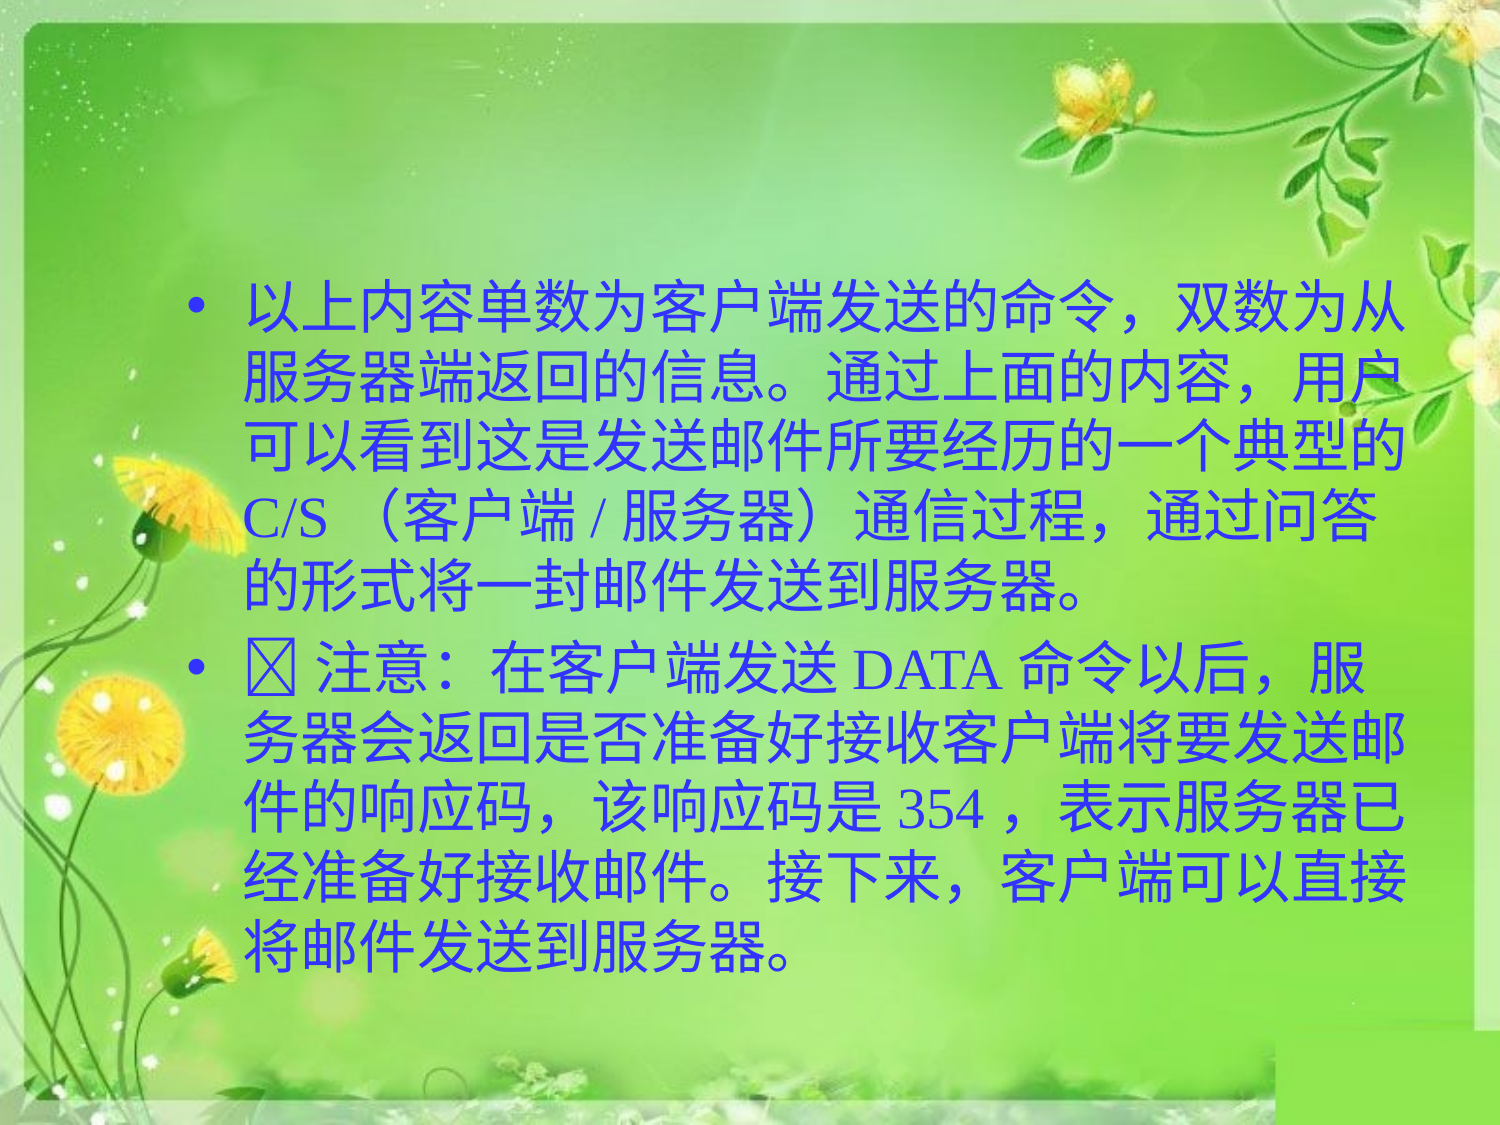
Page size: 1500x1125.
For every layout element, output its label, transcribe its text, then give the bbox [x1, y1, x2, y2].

picture [0, 0, 1500, 1125]
list 以上内容单数为客户端发送的命令，双数为从服务器端返回的信息。通过上面的内容，用户可以看到这是发送邮件所要经历的一个典型的C/S（客户端/服务器）通信过程，通过问答的形式将一封邮件发送到服务器。 注意：在客户端发送DATA命令以后，服务器会返回是否准备好接收客户端将要发送邮件的响应码，该响应码是354，表示服务器已经准备好接收邮件。接下来，客户端可以直接将邮件发送到服务器。 [171, 262, 1425, 1071]
